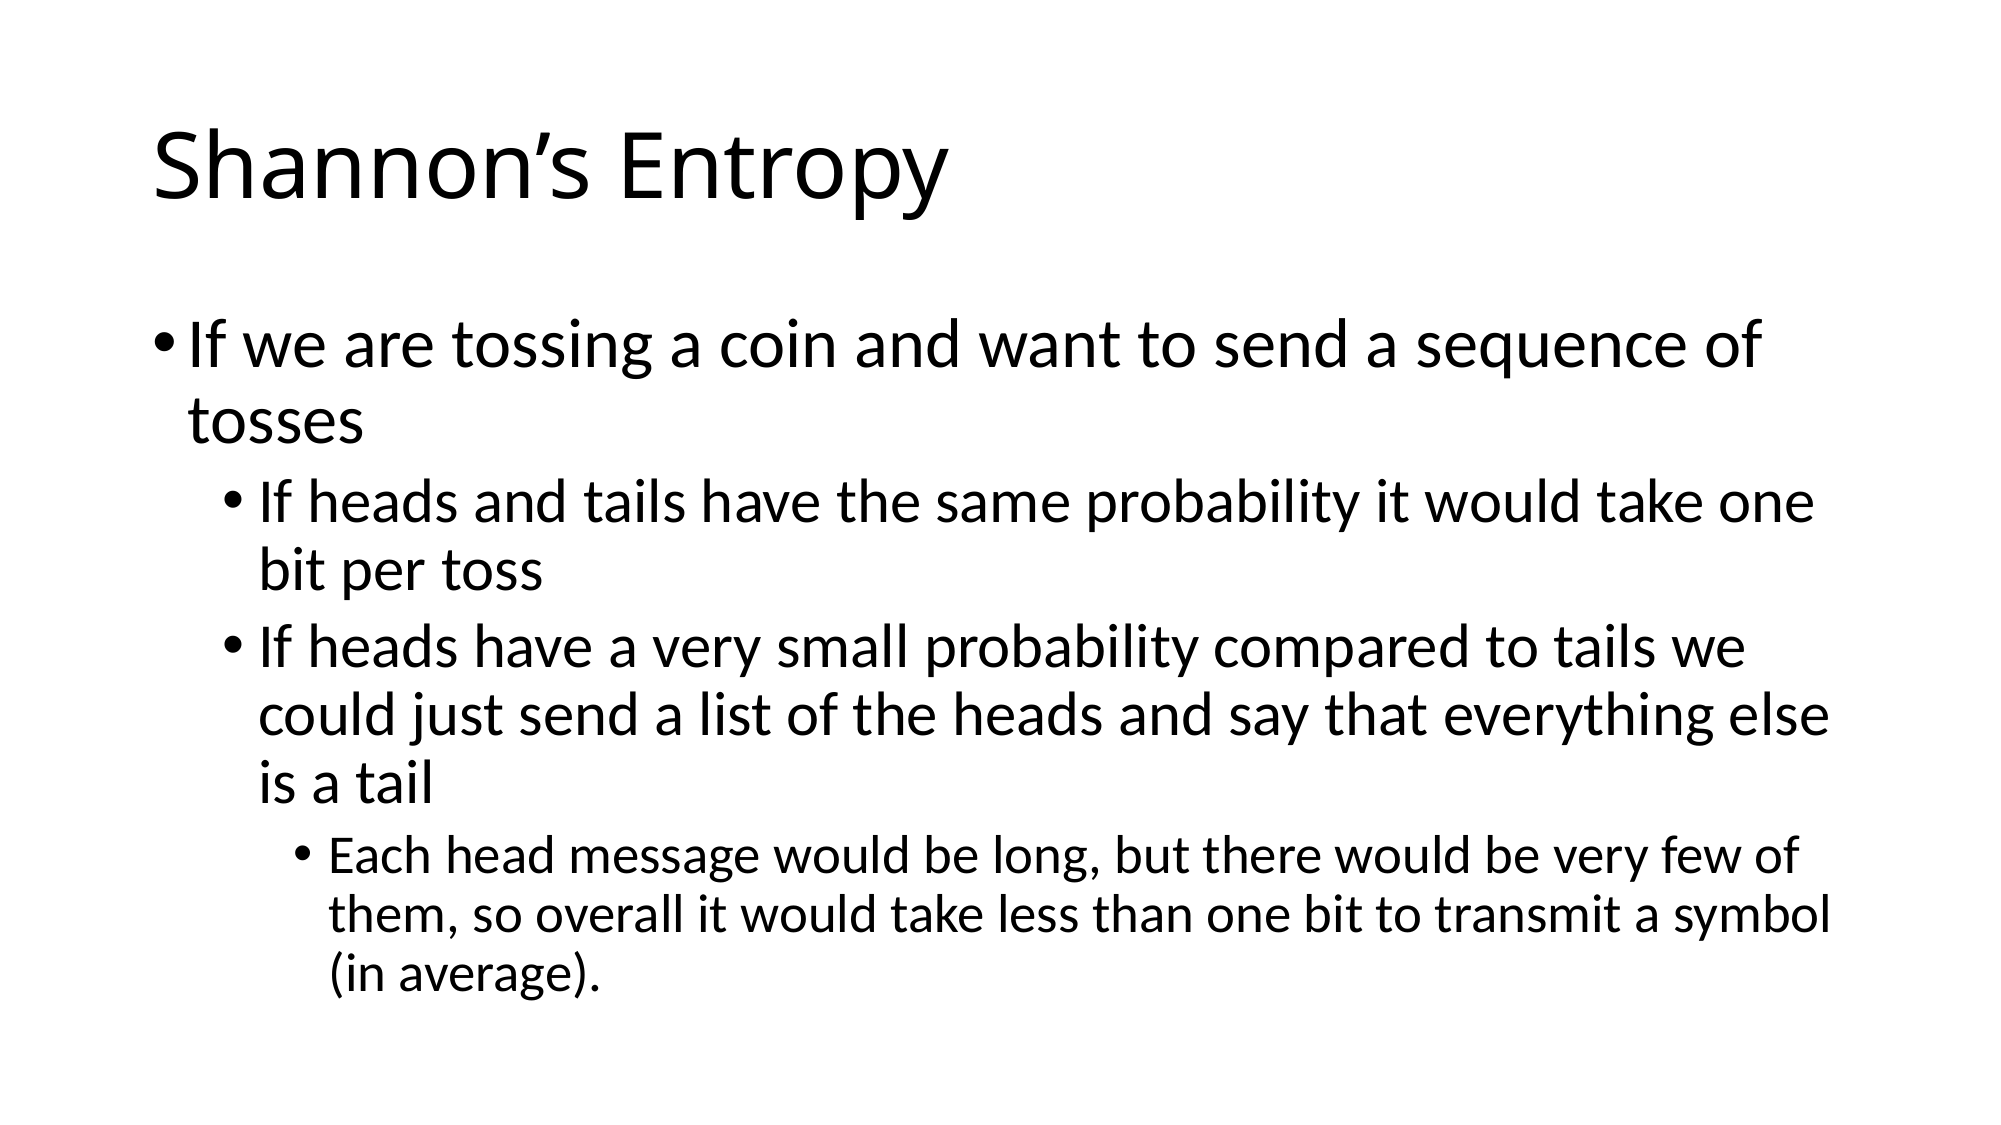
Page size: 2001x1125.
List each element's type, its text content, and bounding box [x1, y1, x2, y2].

title Shannon’s Entropy [137, 59, 1863, 278]
list If we are tossing a coin and want to send a sequence of tosses If heads and tails have the same probability it would take one bit per toss If heads have a very small probability compared to tails we could just send a list of the heads and say that everything else is a tail Each head message would be long, but there would be very few of them, so overall it would take less than one bit to transmit a symbol (in average). [137, 299, 1863, 1014]
